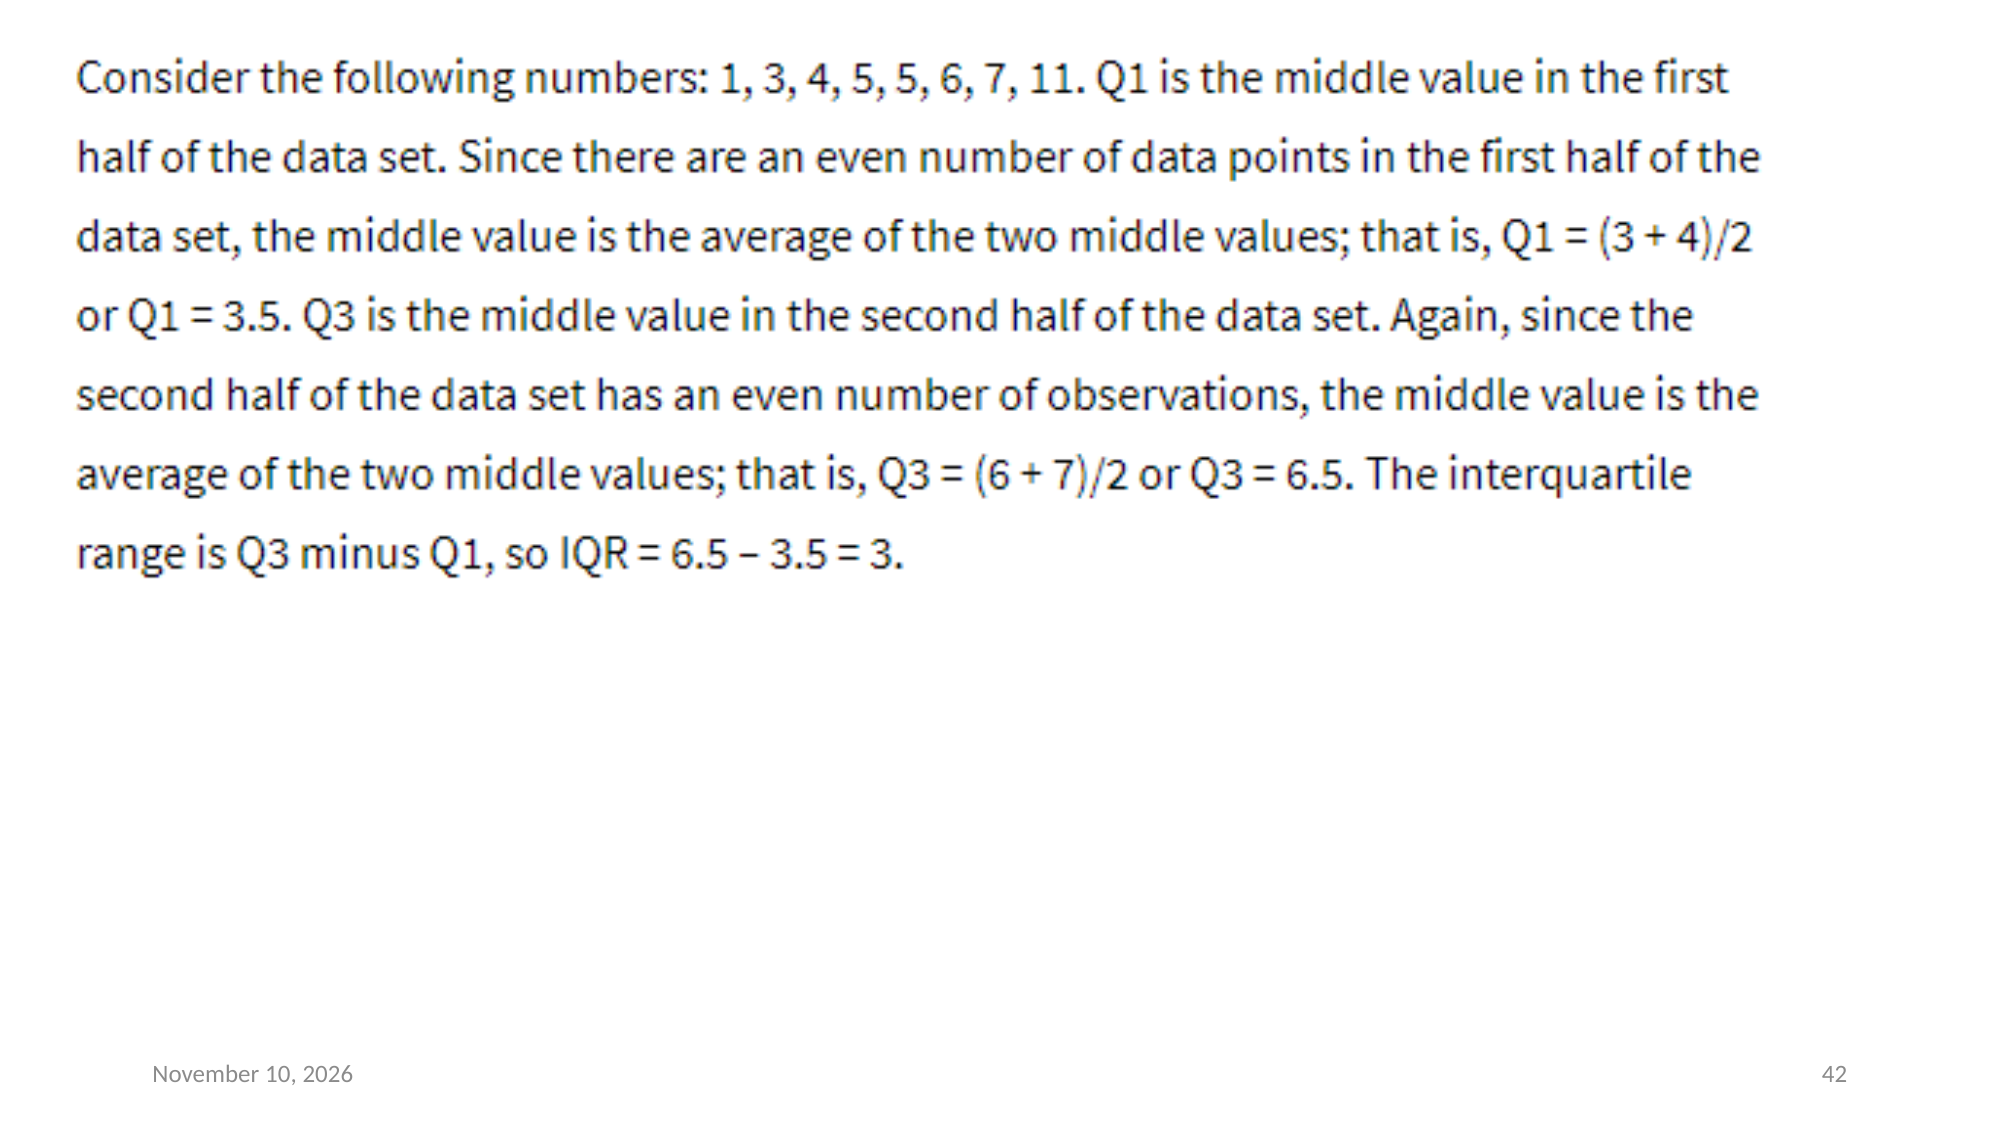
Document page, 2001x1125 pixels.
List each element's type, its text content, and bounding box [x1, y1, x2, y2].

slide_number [137, 1042, 588, 1103]
slide_number 42 [1412, 1042, 1863, 1103]
picture [49, 41, 1838, 592]
